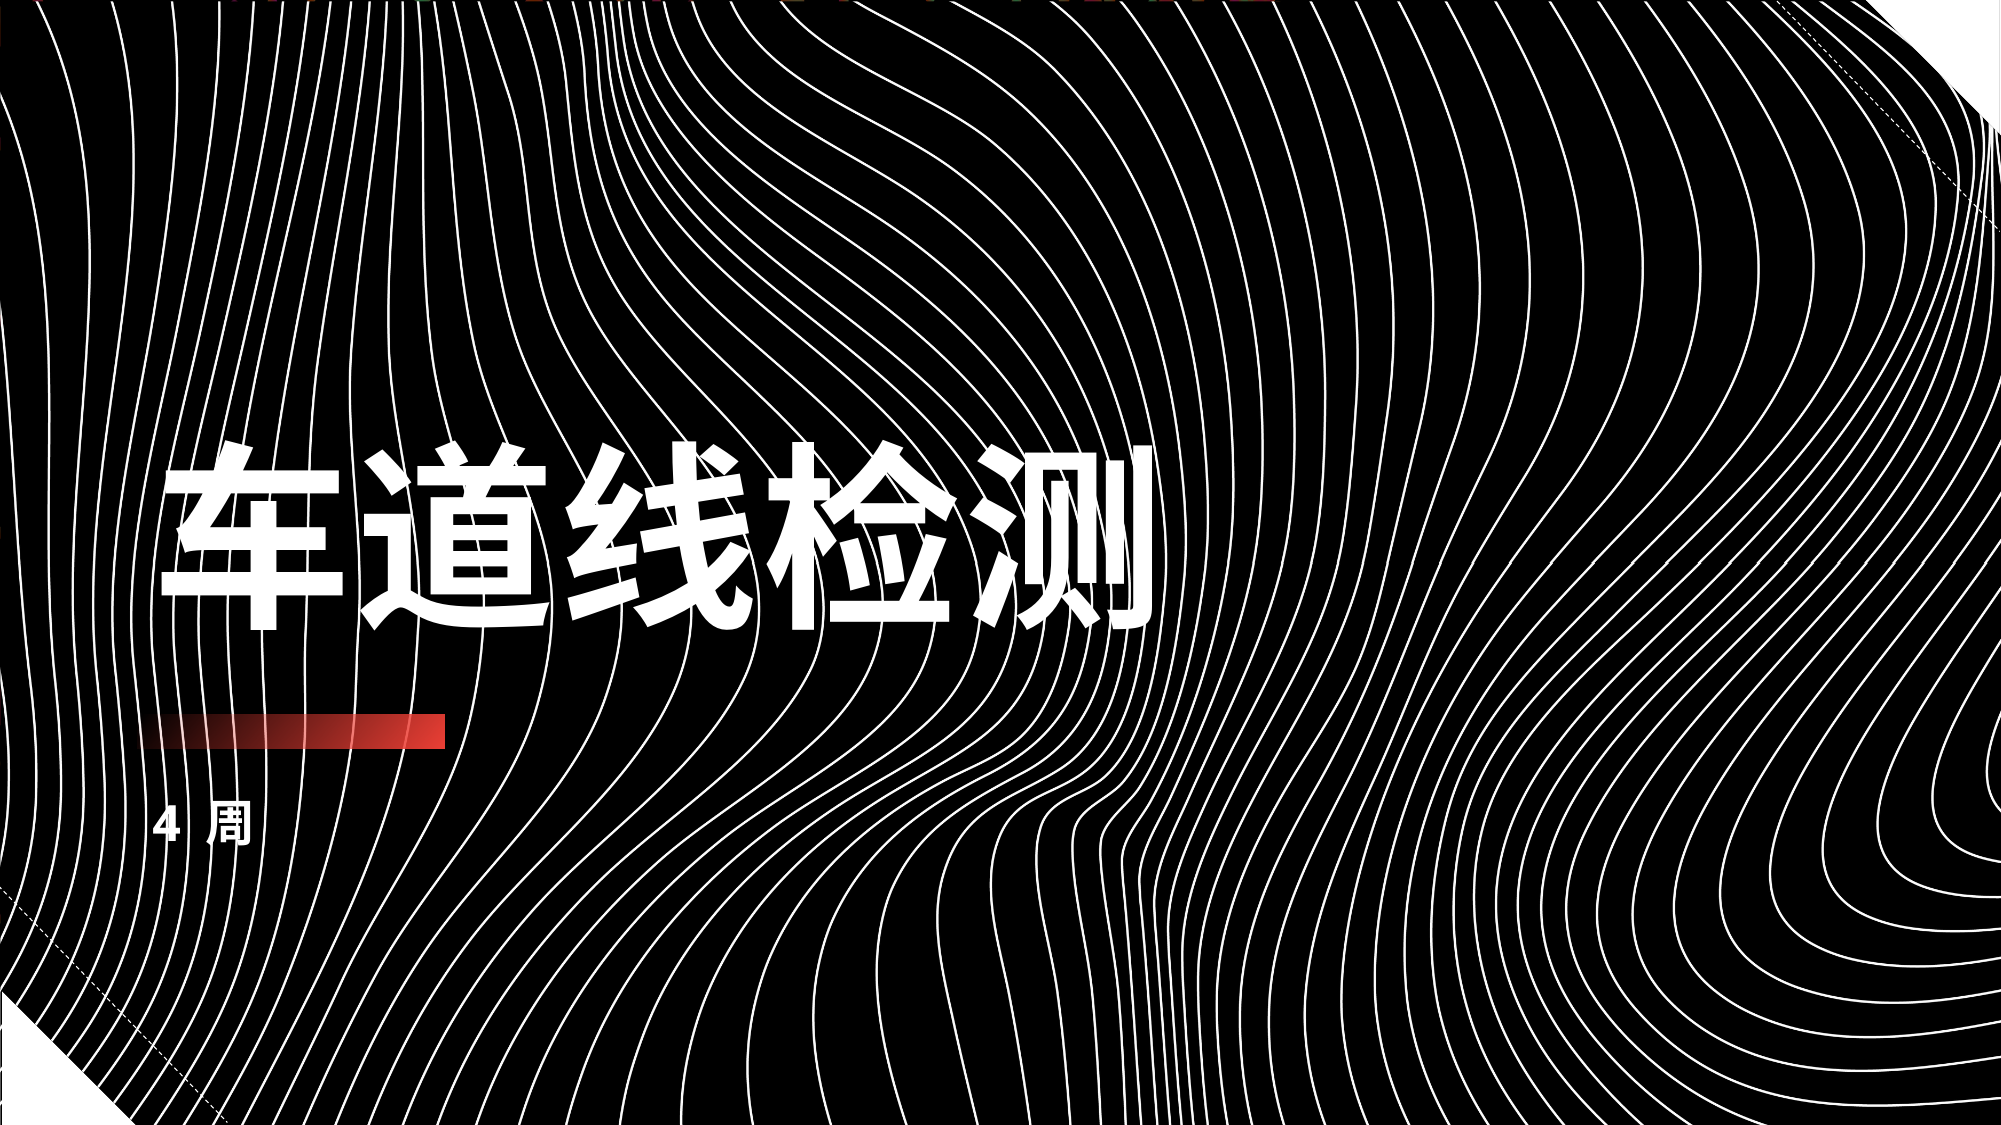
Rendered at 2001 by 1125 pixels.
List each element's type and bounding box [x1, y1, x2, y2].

text_box [0, 885, 228, 1123]
text_box [1771, 0, 2000, 233]
picture [0, 0, 2001, 1125]
